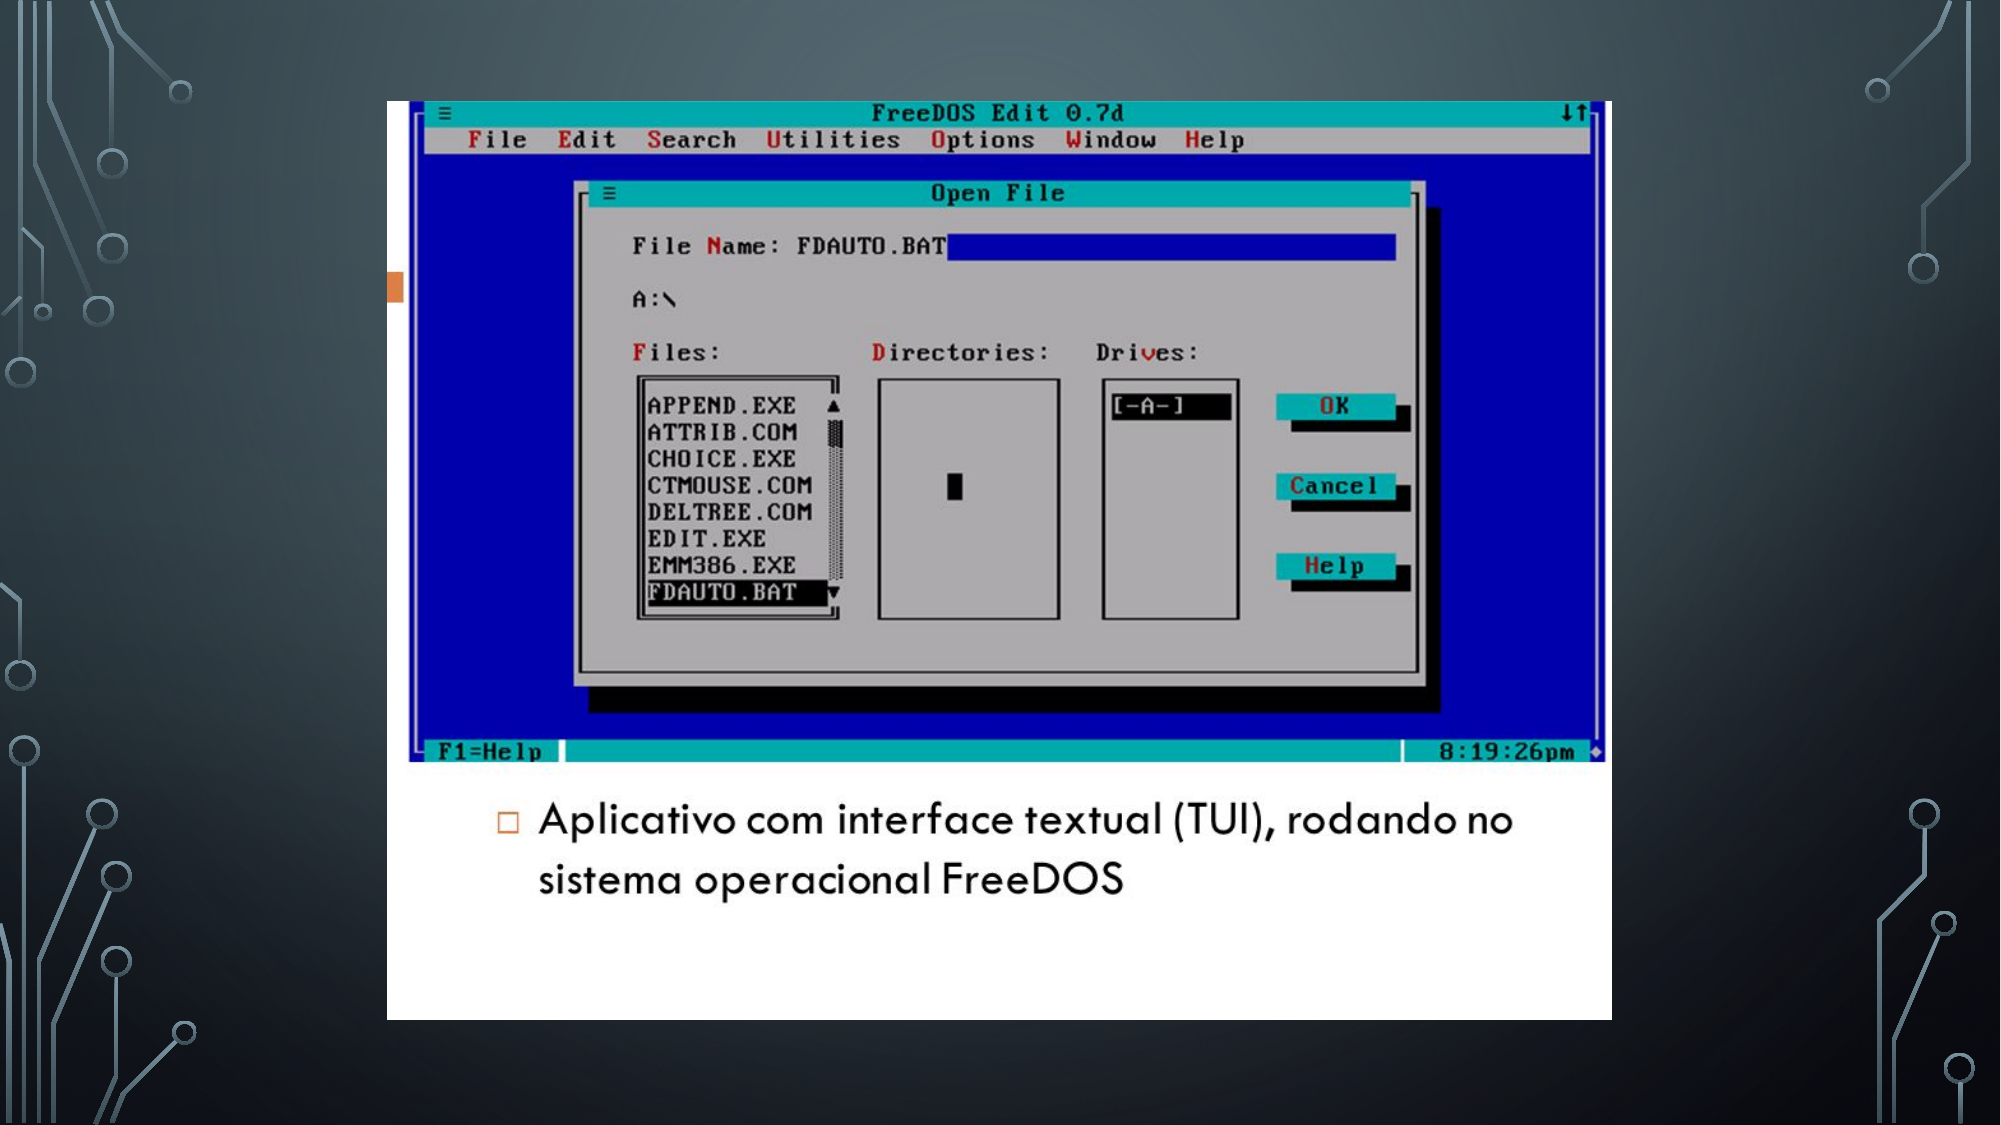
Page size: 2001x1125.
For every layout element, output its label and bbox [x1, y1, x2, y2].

list [387, 101, 1612, 1020]
